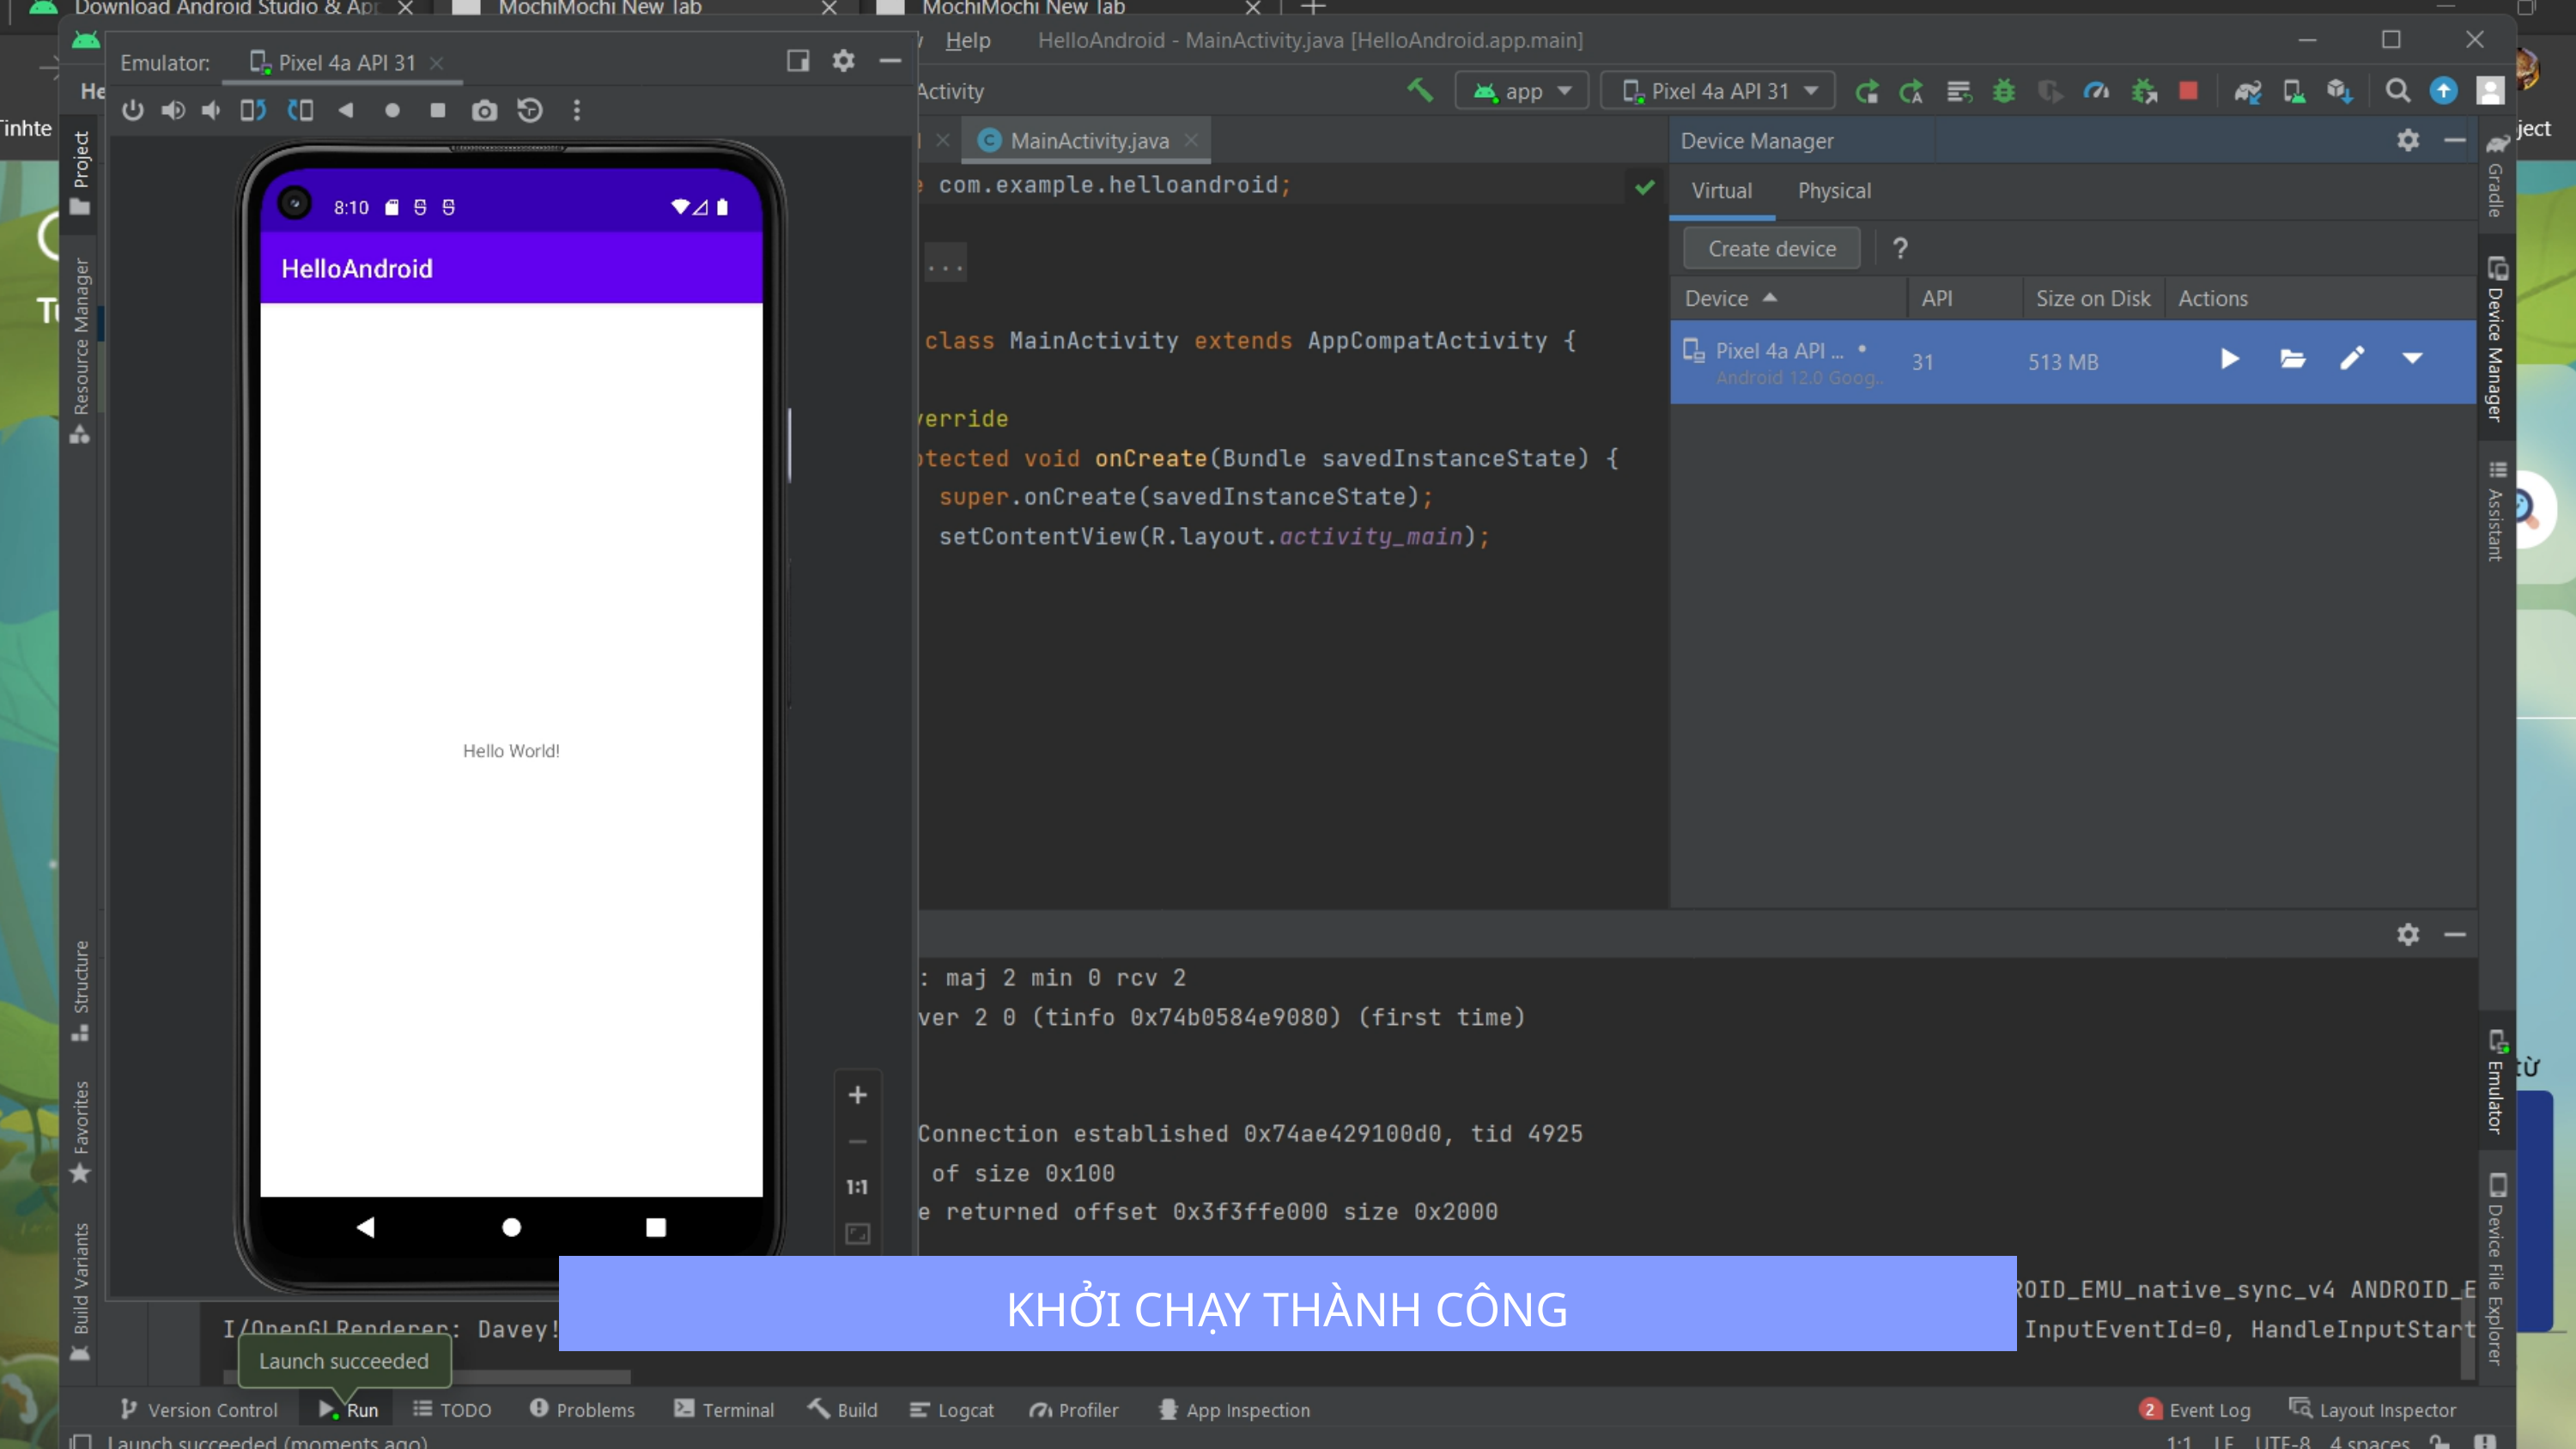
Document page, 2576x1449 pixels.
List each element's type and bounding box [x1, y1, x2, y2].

picture [0, 0, 2576, 1449]
text_box [558, 1255, 2018, 1352]
